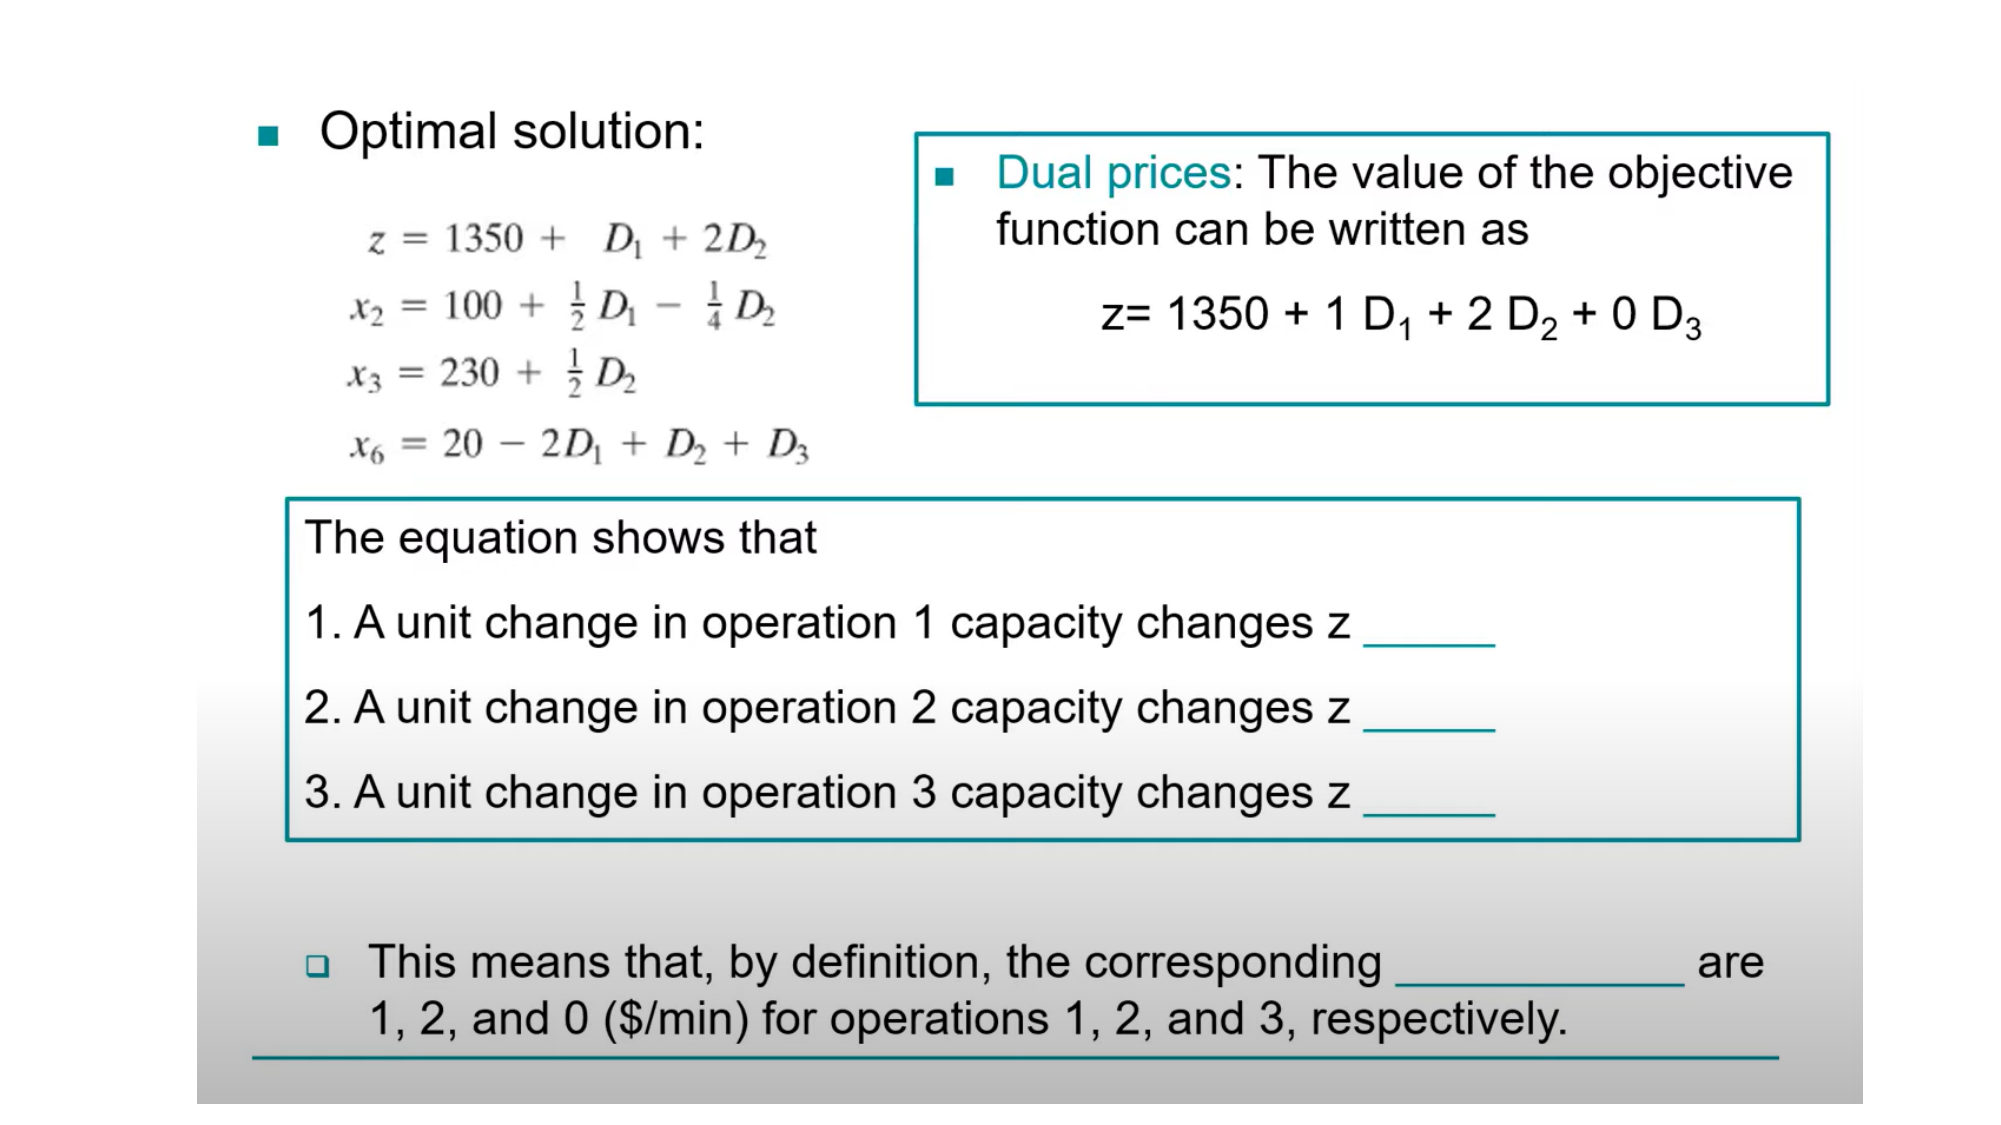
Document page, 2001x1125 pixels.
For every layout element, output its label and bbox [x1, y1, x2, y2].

list [197, 81, 1863, 1104]
